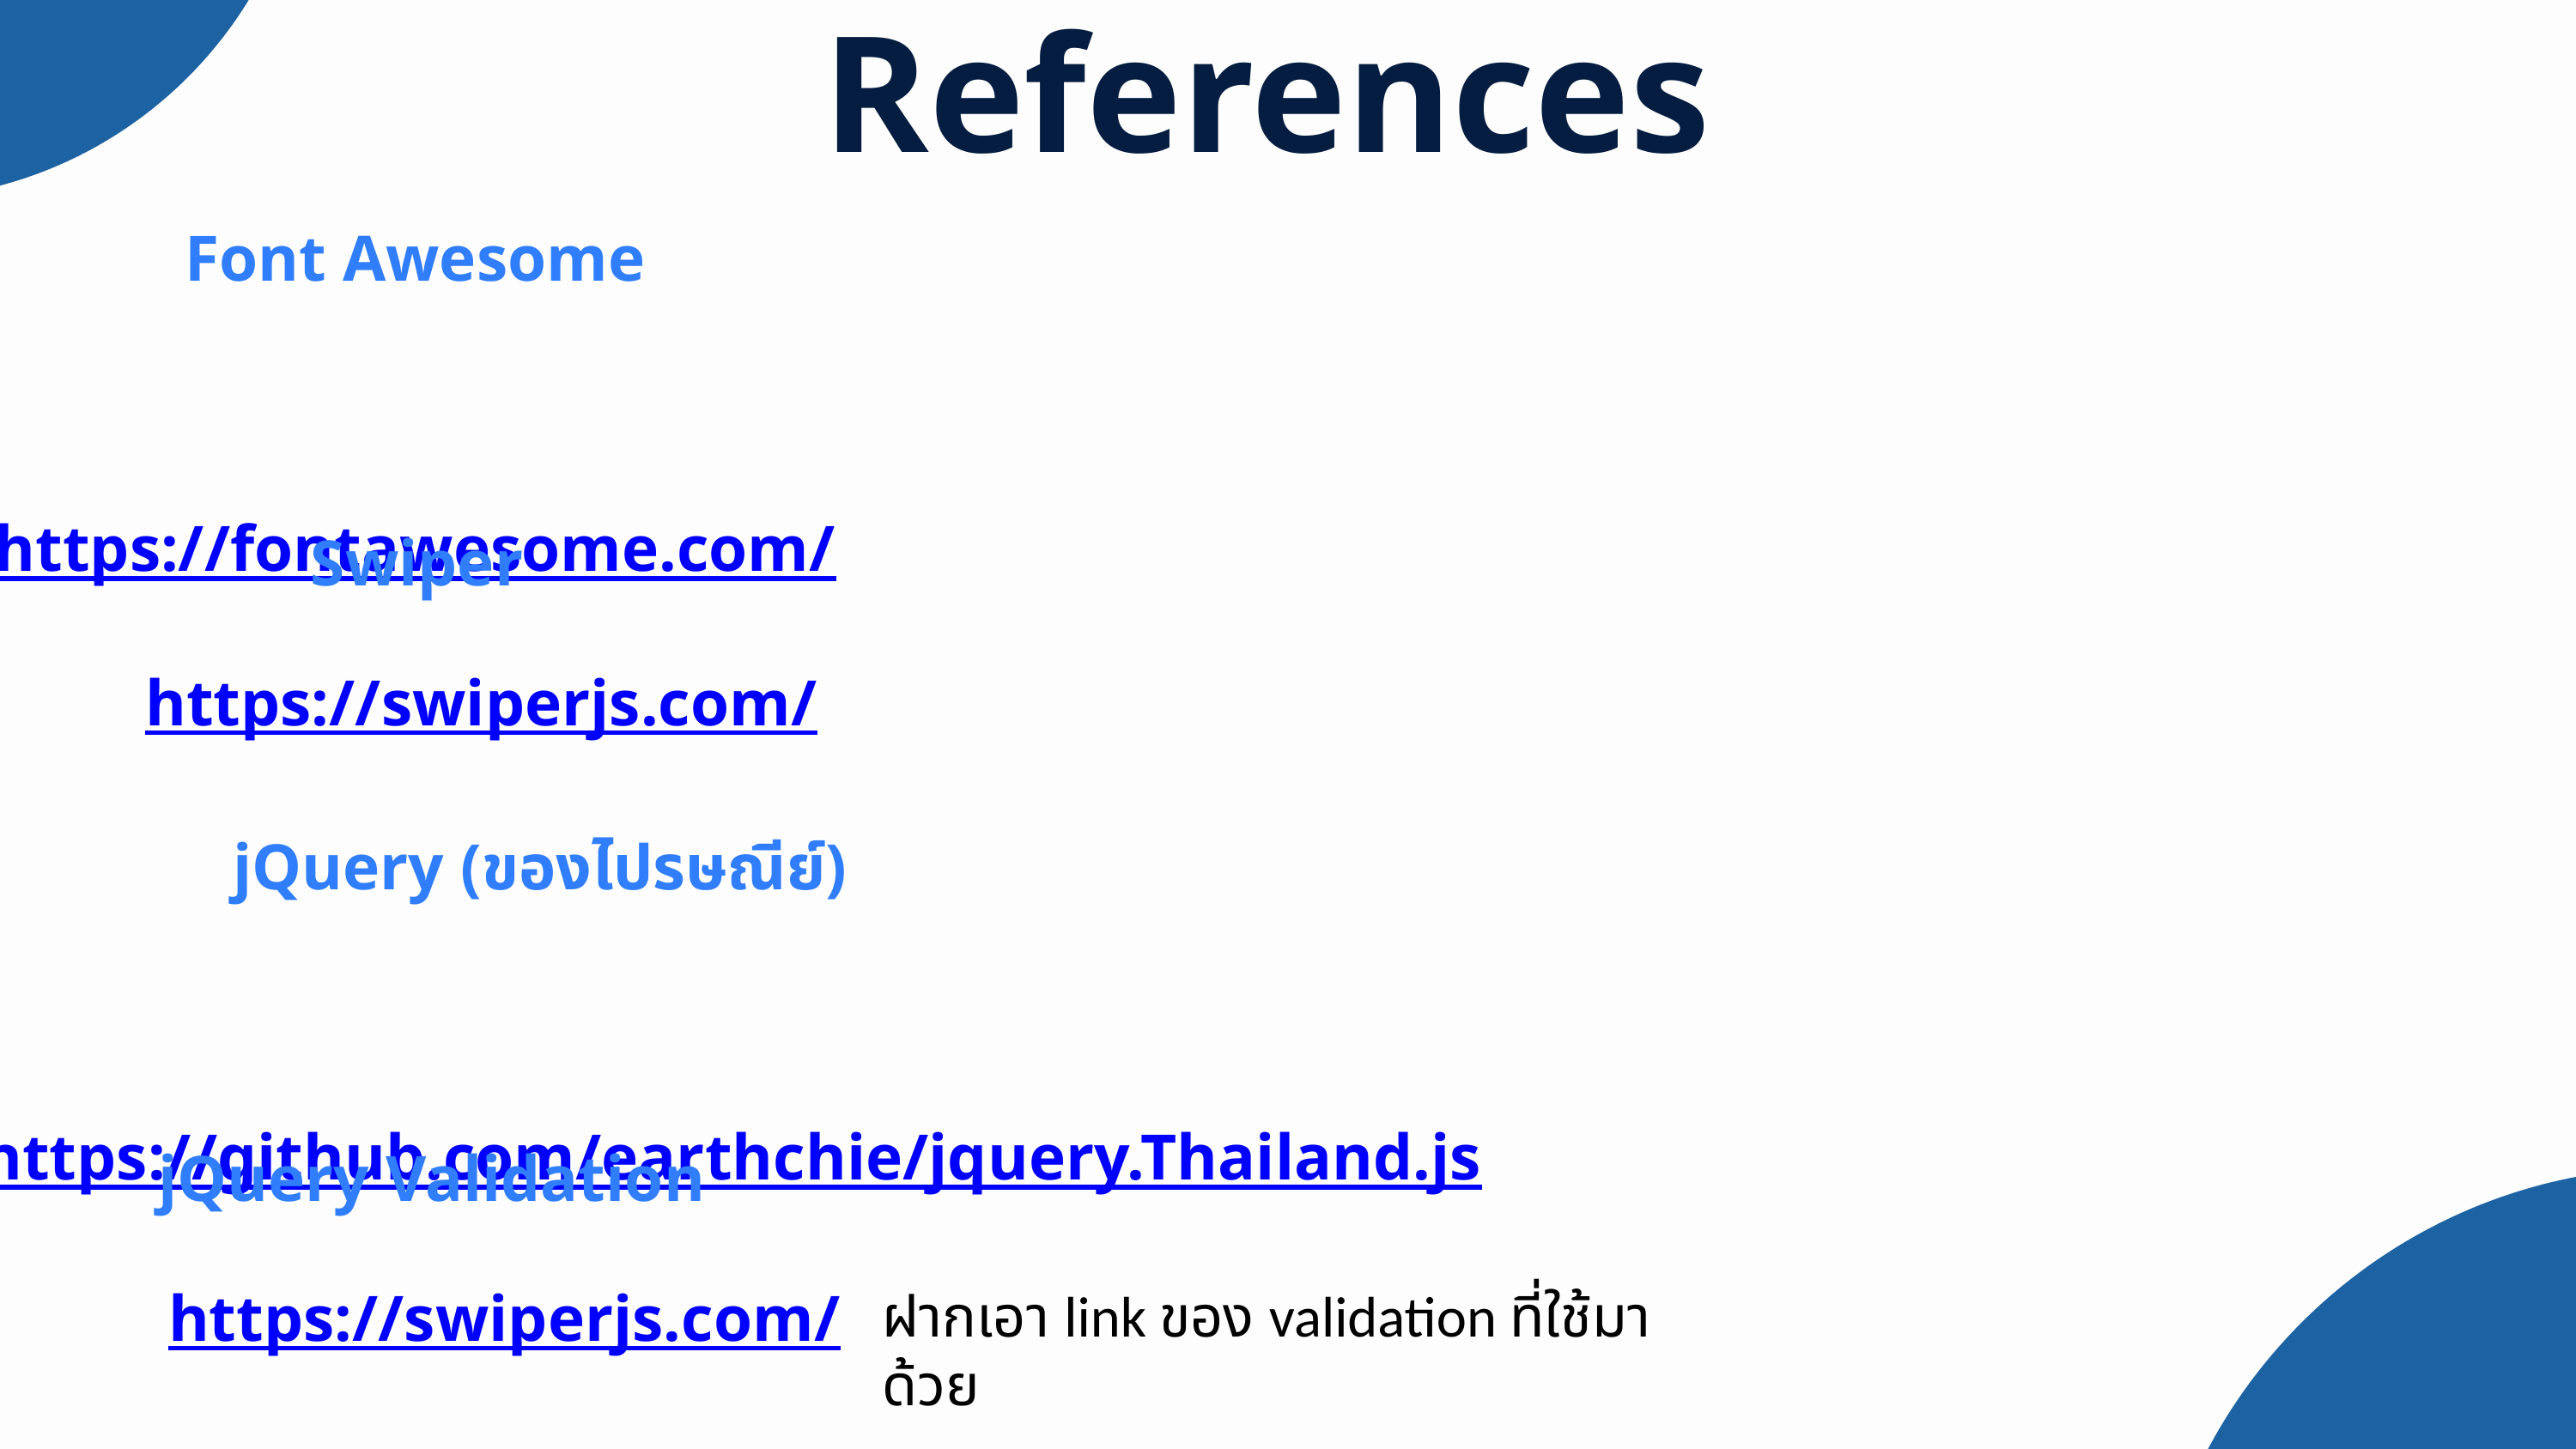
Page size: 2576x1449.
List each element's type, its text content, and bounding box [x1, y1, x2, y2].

text_box jQuery (ของไปรษณีย์) https://github.com/earthchie/jquery.Thailand.js [0, 752, 1489, 1203]
text_box References [711, 33, 1822, 185]
text_box Font Awesome https://fontawesome.com/ [0, 143, 856, 448]
text_box Swiper https://swiperjs.com/ [0, 448, 858, 749]
text_box jQuery Validation https://swiperjs.com/ [0, 1063, 880, 1364]
text_box ฝากเอา link ของ validation ที่ใช้มาด้วย [869, 1273, 1664, 1423]
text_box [2146, 1167, 2576, 1449]
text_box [0, 0, 311, 200]
